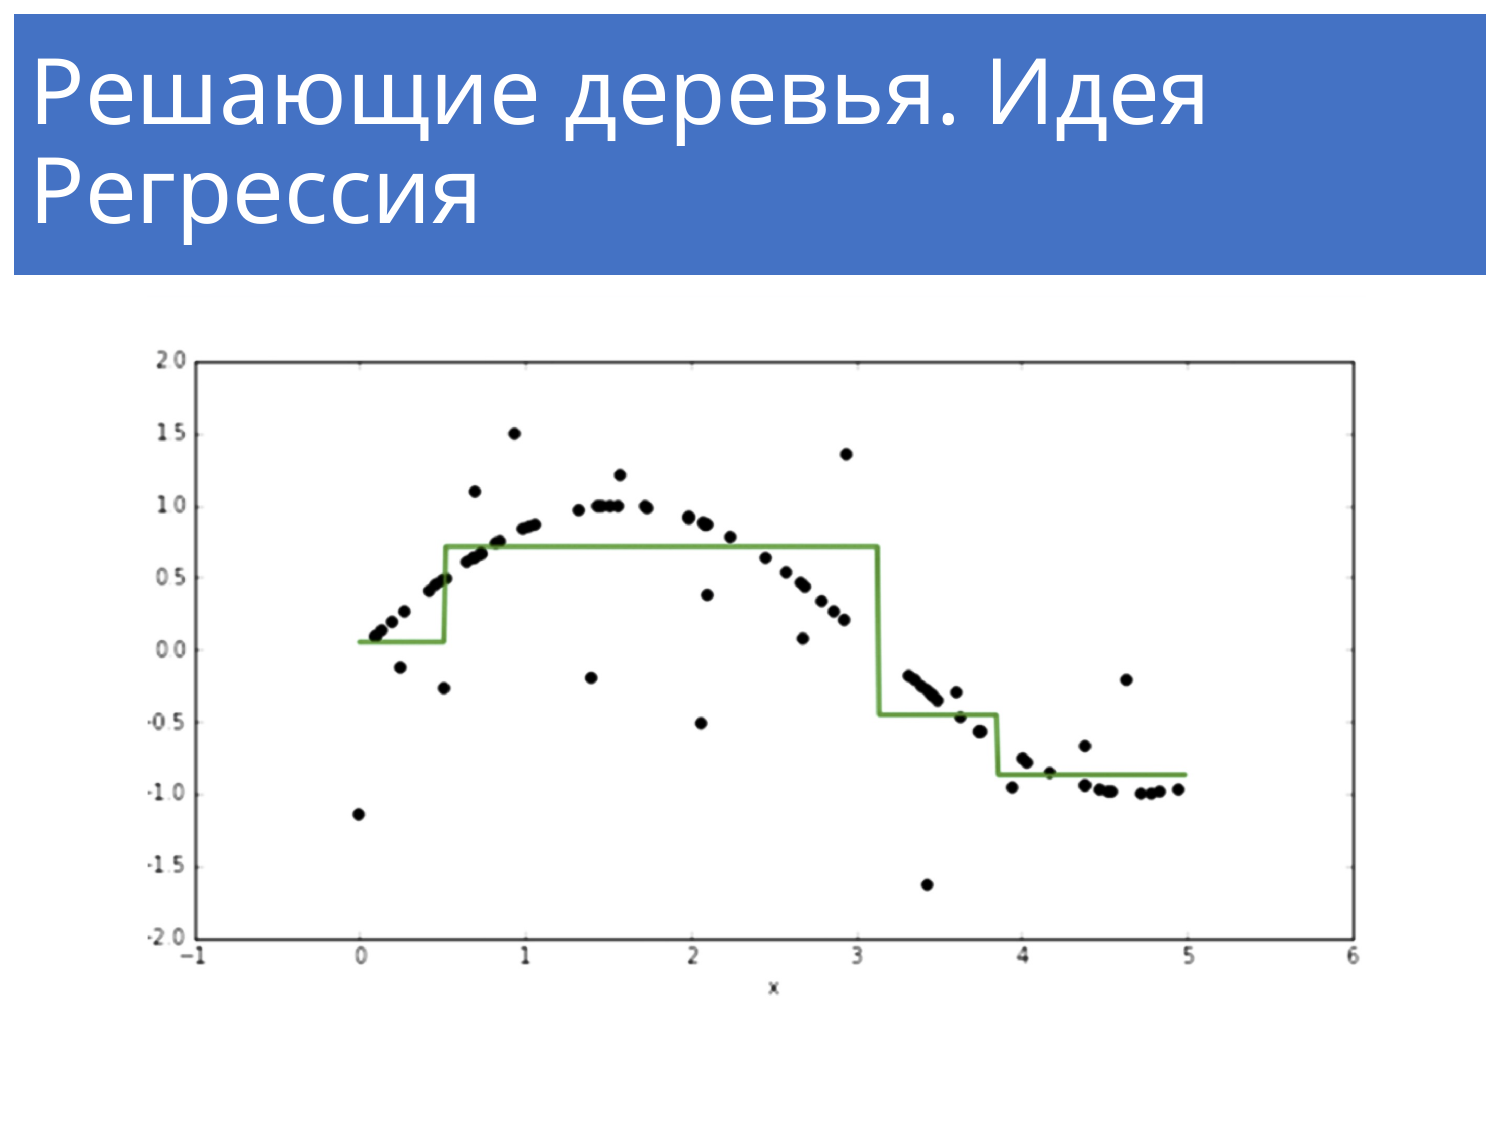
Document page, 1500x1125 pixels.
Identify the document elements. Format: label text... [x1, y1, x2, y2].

title Решающие деревья. Идея Регрессия [14, 14, 1486, 275]
picture [147, 295, 1366, 1111]
